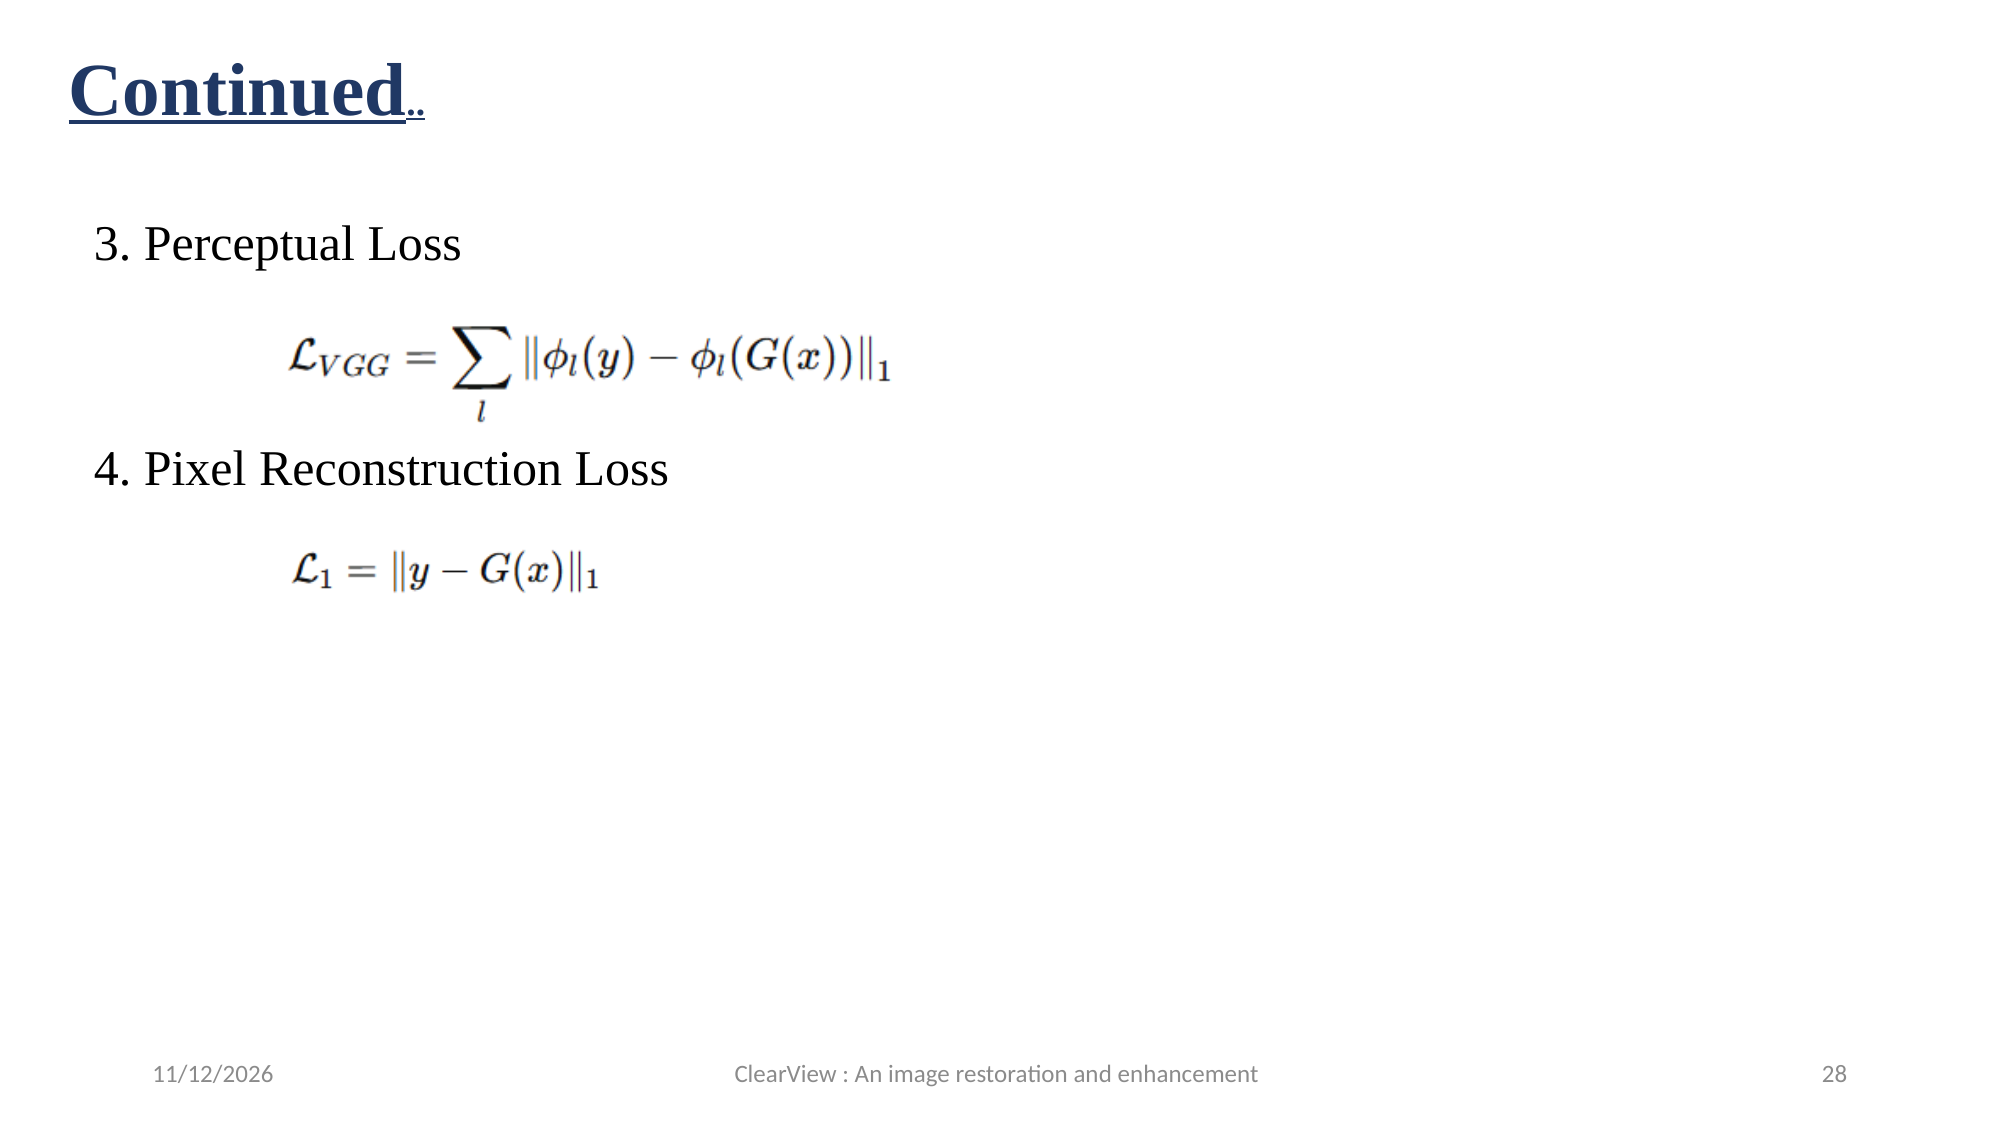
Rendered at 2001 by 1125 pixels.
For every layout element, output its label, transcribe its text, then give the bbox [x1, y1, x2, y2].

list 3. Perceptual Loss 4. Pixel Reconstruction Loss [78, 209, 1804, 863]
picture [253, 525, 637, 628]
text_box Continued.. [54, 33, 1054, 138]
footer ClearView : An image restoration and enhancement [662, 1042, 1338, 1103]
picture [253, 296, 929, 446]
slide_number 28 [1412, 1042, 1863, 1103]
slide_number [137, 1042, 588, 1103]
